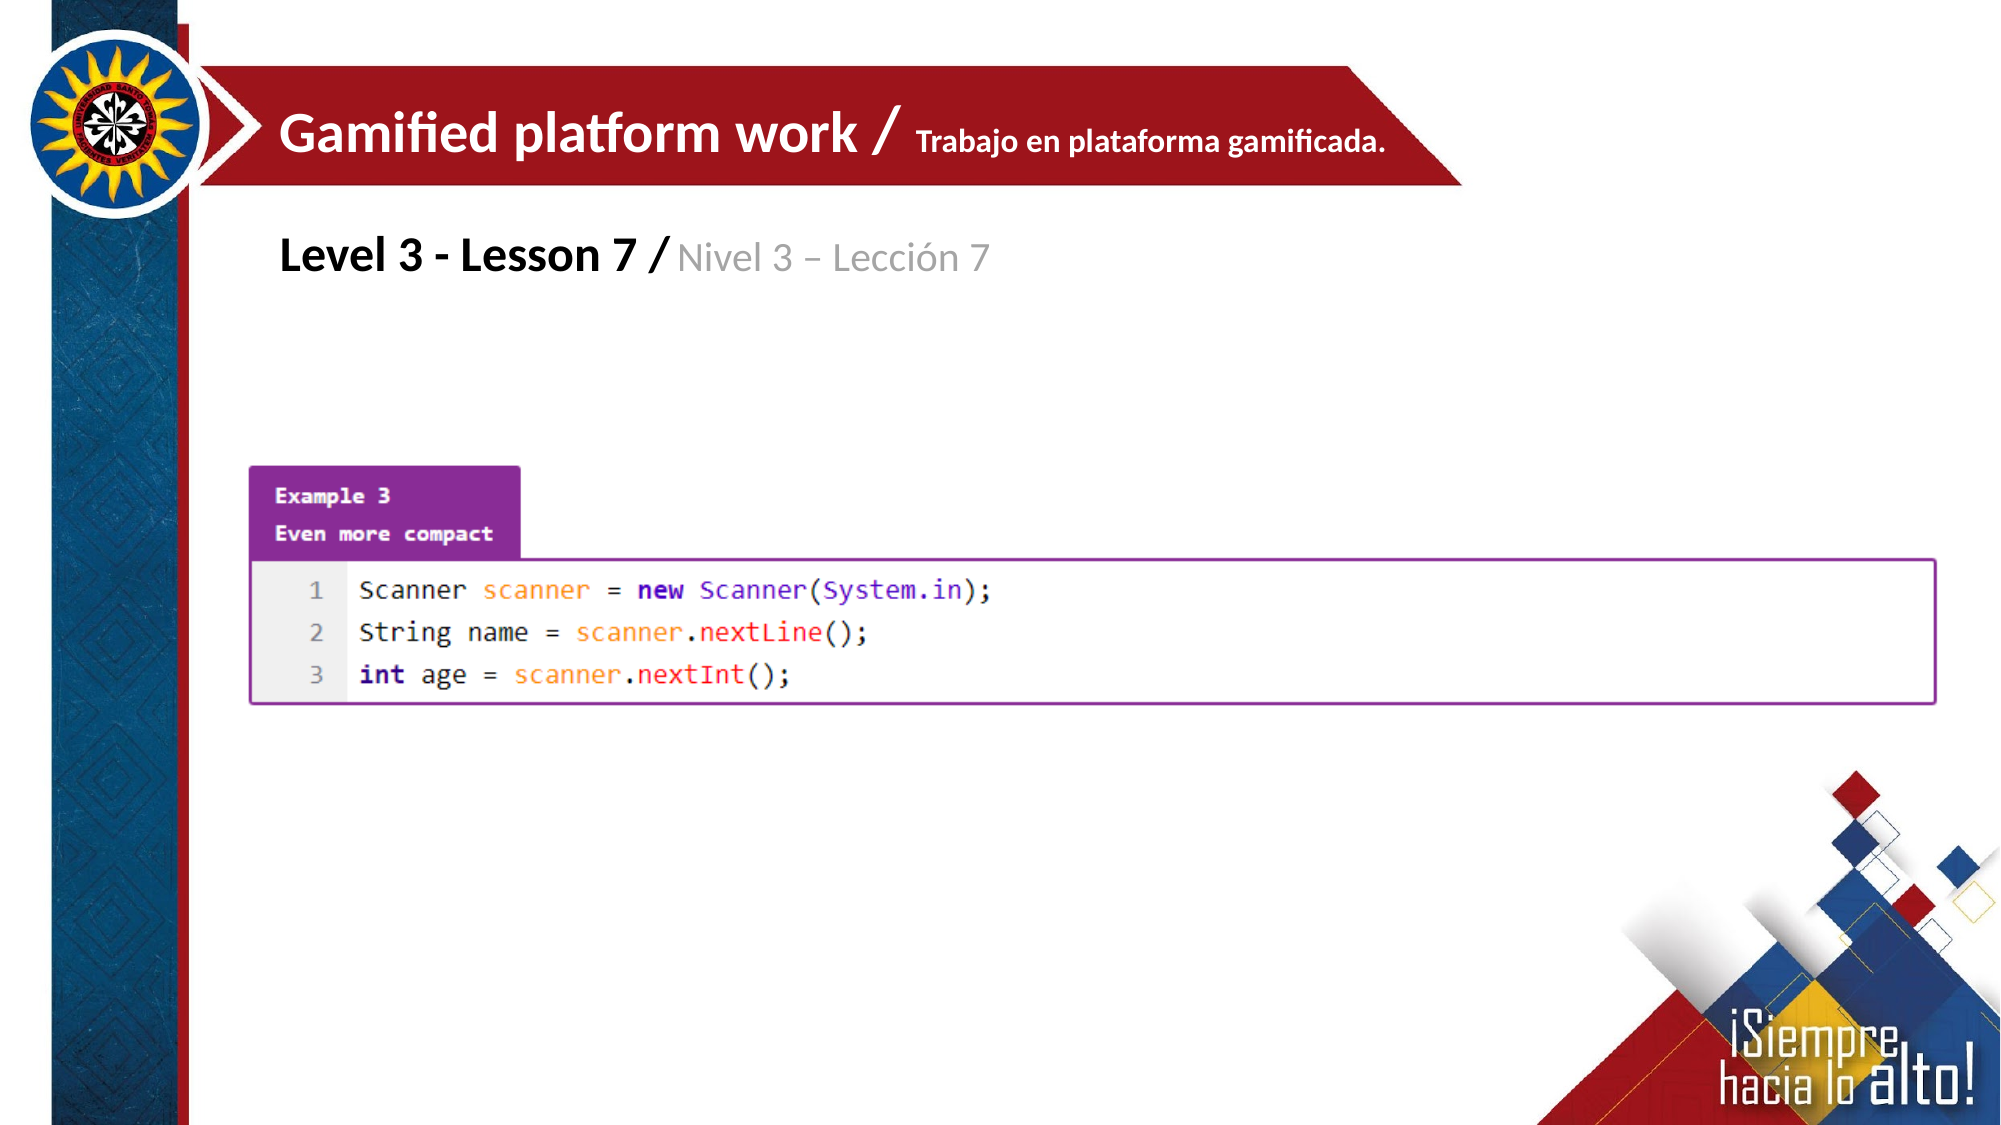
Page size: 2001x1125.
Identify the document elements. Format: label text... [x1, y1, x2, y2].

text_box Gamified platform work / Trabajo en plataforma gamificada. [264, 78, 1462, 174]
picture [0, 0, 2001, 1125]
text_box Level 3 - Lesson 7 / Nivel 3 – Lección 7 [264, 213, 1839, 290]
